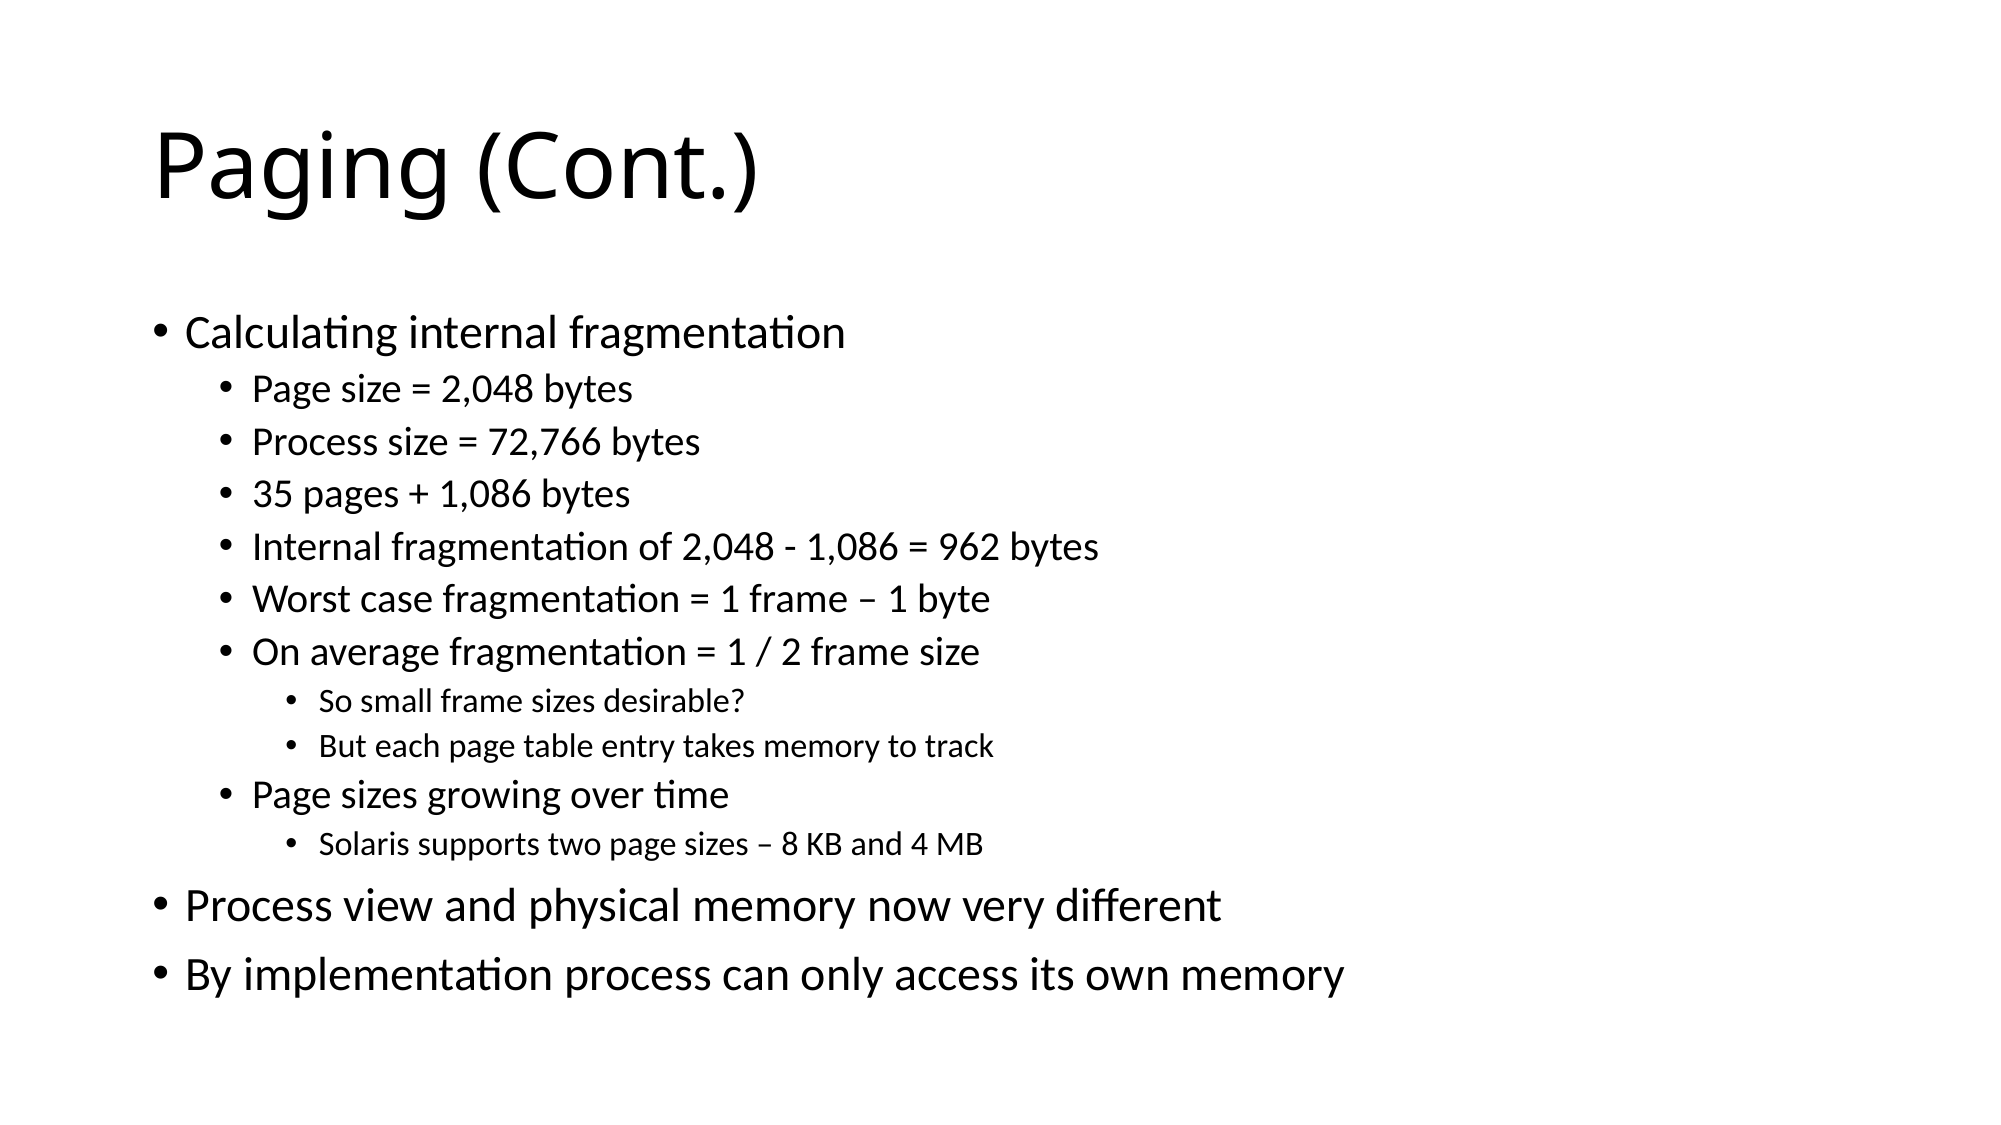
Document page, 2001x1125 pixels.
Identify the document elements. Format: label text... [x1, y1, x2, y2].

list Calculating internal fragmentation Page size = 2,048 bytes Process size = 72,766 bytes 35 pages + 1,086 bytes Internal fragmentation of 2,048 - 1,086 = 962 bytes Worst case fragmentation = 1 frame – 1 byte On average fragmentation = 1 / 2 frame size So small frame sizes desirable? But each page table entry takes memory to track Page sizes growing over time Solaris supports two page sizes – 8 KB and 4 MB Process view and physical memory now very different By implementation process can only access its own memory [137, 299, 1863, 1014]
title Paging (Cont.) [137, 59, 1863, 278]
